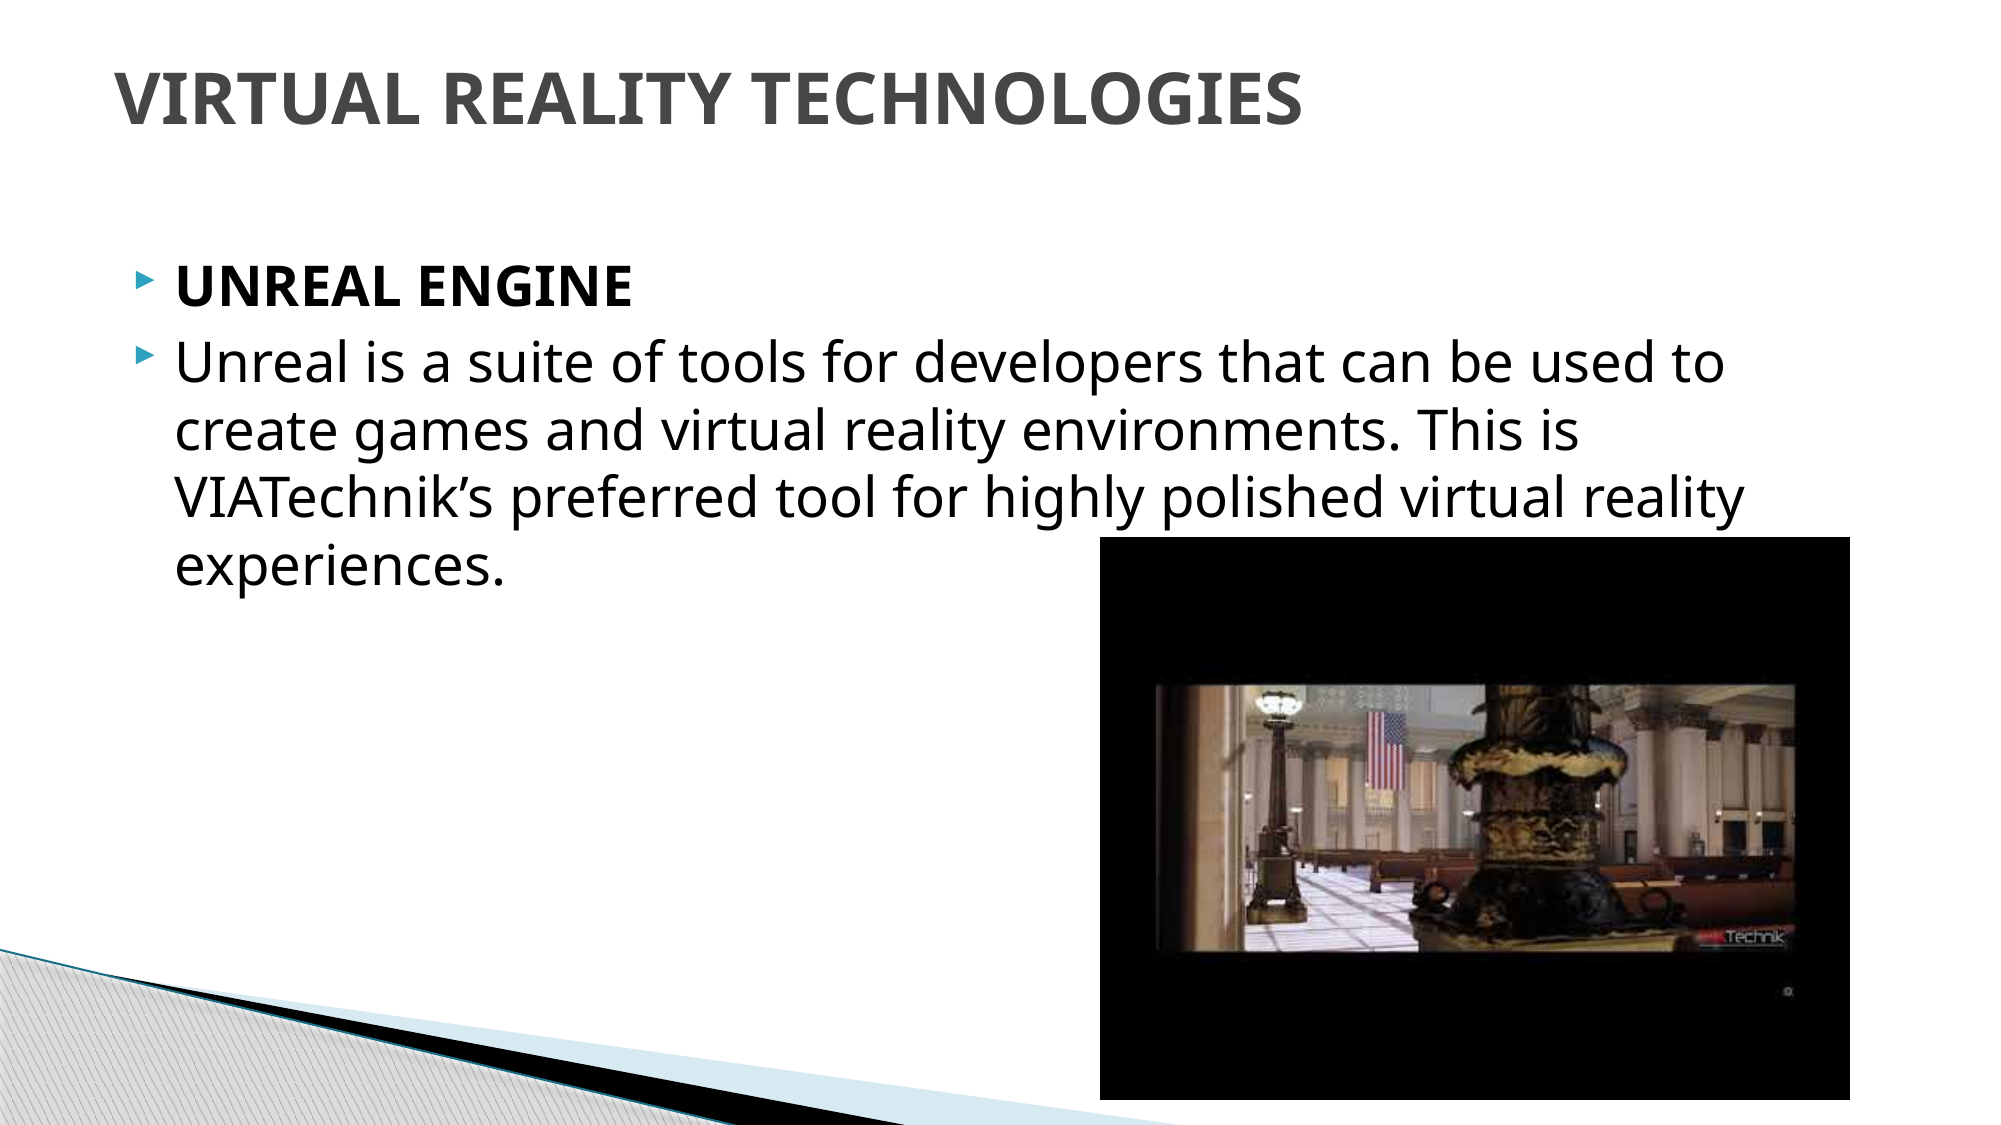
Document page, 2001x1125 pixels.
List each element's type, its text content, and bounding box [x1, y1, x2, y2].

list UNREAL ENGINE Unreal is a suite of tools for developers that can be used to create games and virtual reality environments. This is VIATechnik’s preferred tool for highly polished virtual reality experiences. [99, 243, 1900, 986]
title VIRTUAL REALITY TECHNOLOGIES [99, 45, 1900, 233]
picture [1099, 537, 1851, 1101]
